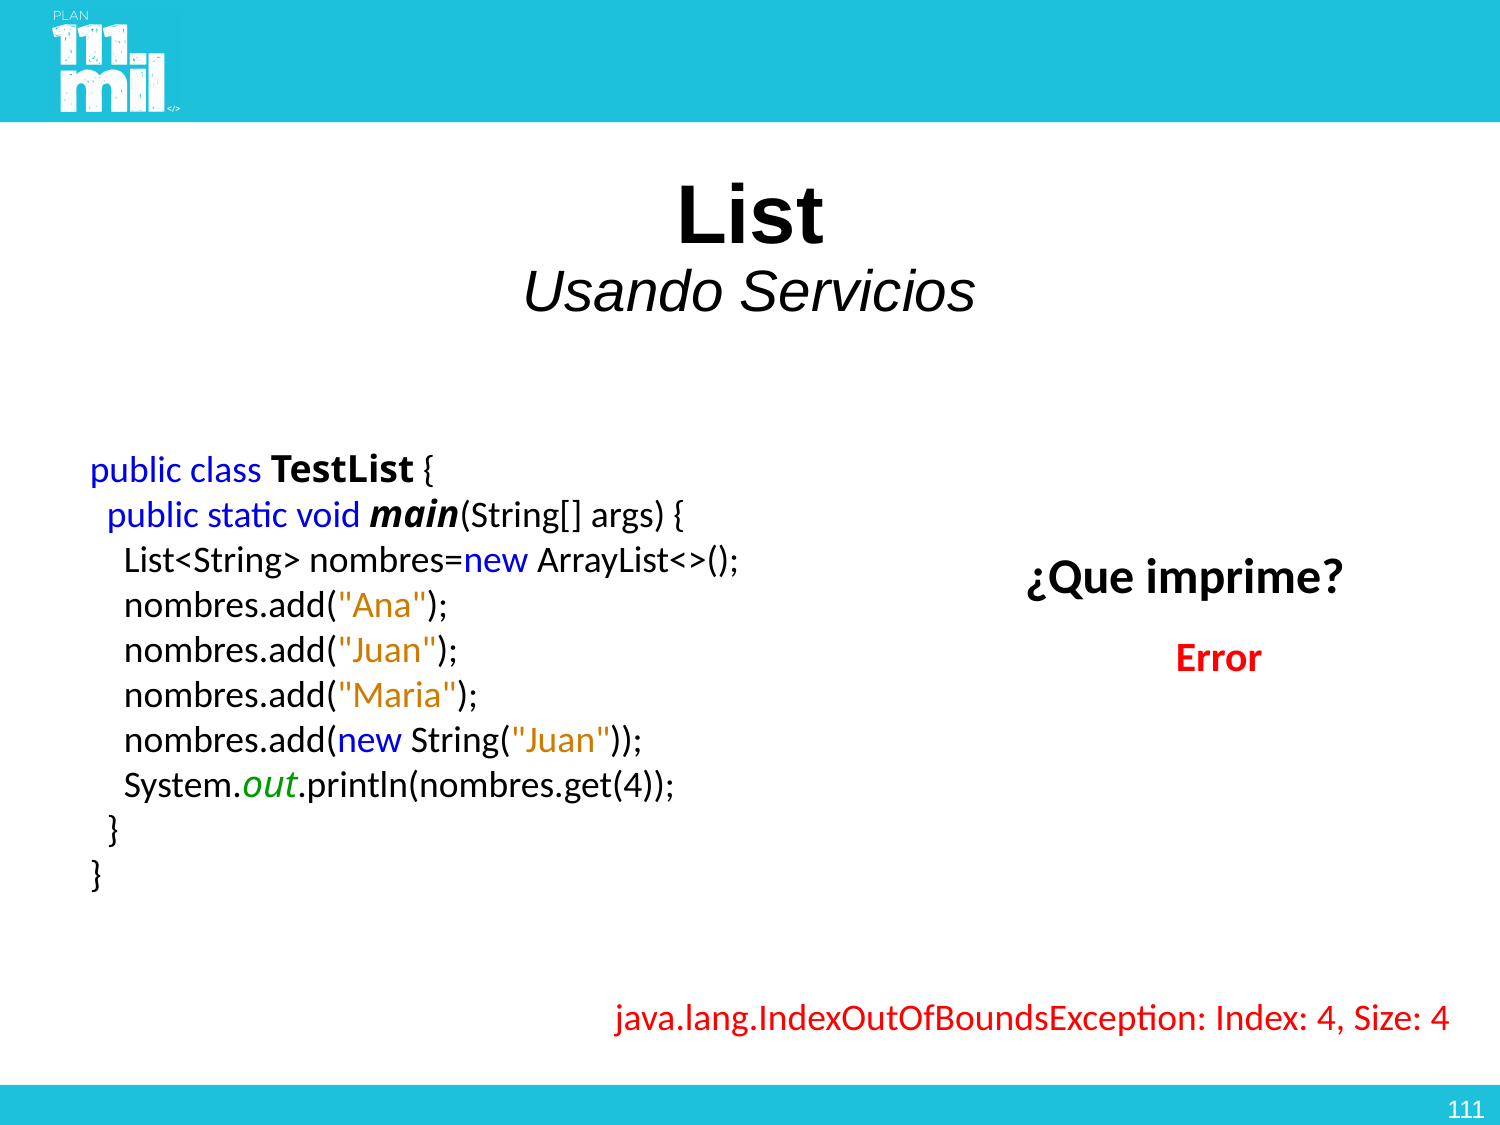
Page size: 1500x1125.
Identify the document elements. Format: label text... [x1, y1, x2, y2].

text_box ¿Que imprime? [1010, 536, 1360, 611]
title List Usando Servicios [103, 147, 1397, 348]
text_box Error [1161, 622, 1278, 738]
text_box java.lang.IndexOutOfBoundsException: Index: 4, Size: 4 [599, 985, 1469, 1046]
text_box public class TestList { public static void main(String[] args) { List<String> nombres=new ArrayList<>(); nombres.add("Ana"); nombres.add("Juan"); nombres.add("Maria"); nombres.add(new String("Juan")); System.out.println(nombres.get(4)); } } [75, 437, 1009, 902]
slide_number 110 [1162, 1078, 1500, 1125]
